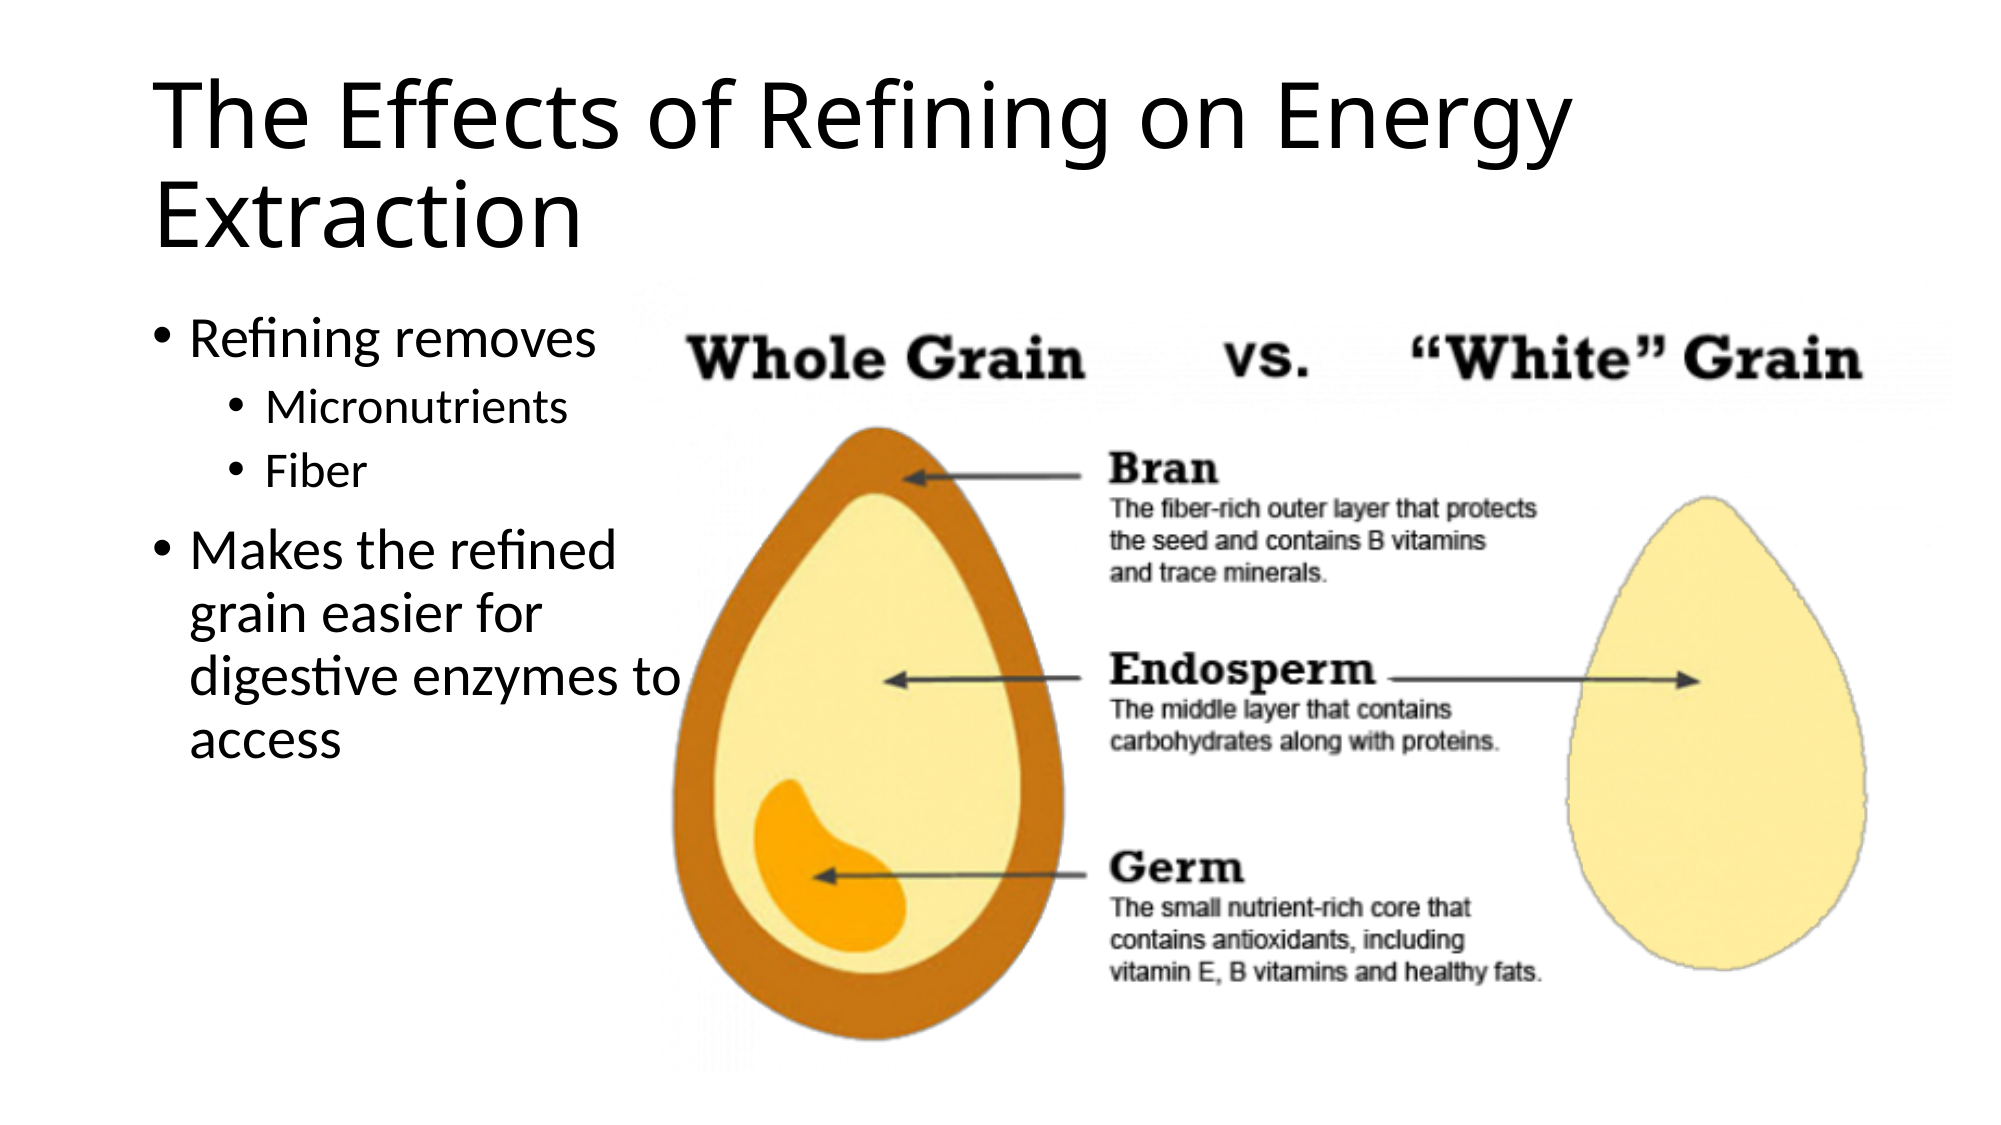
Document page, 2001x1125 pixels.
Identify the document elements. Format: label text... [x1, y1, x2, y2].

title The Effects of Refining on Energy Extraction [137, 59, 1863, 278]
picture [628, 277, 1952, 1072]
list Refining removes Micronutrients Fiber Makes the refined grain easier for digestive enzymes to access [137, 299, 628, 1014]
